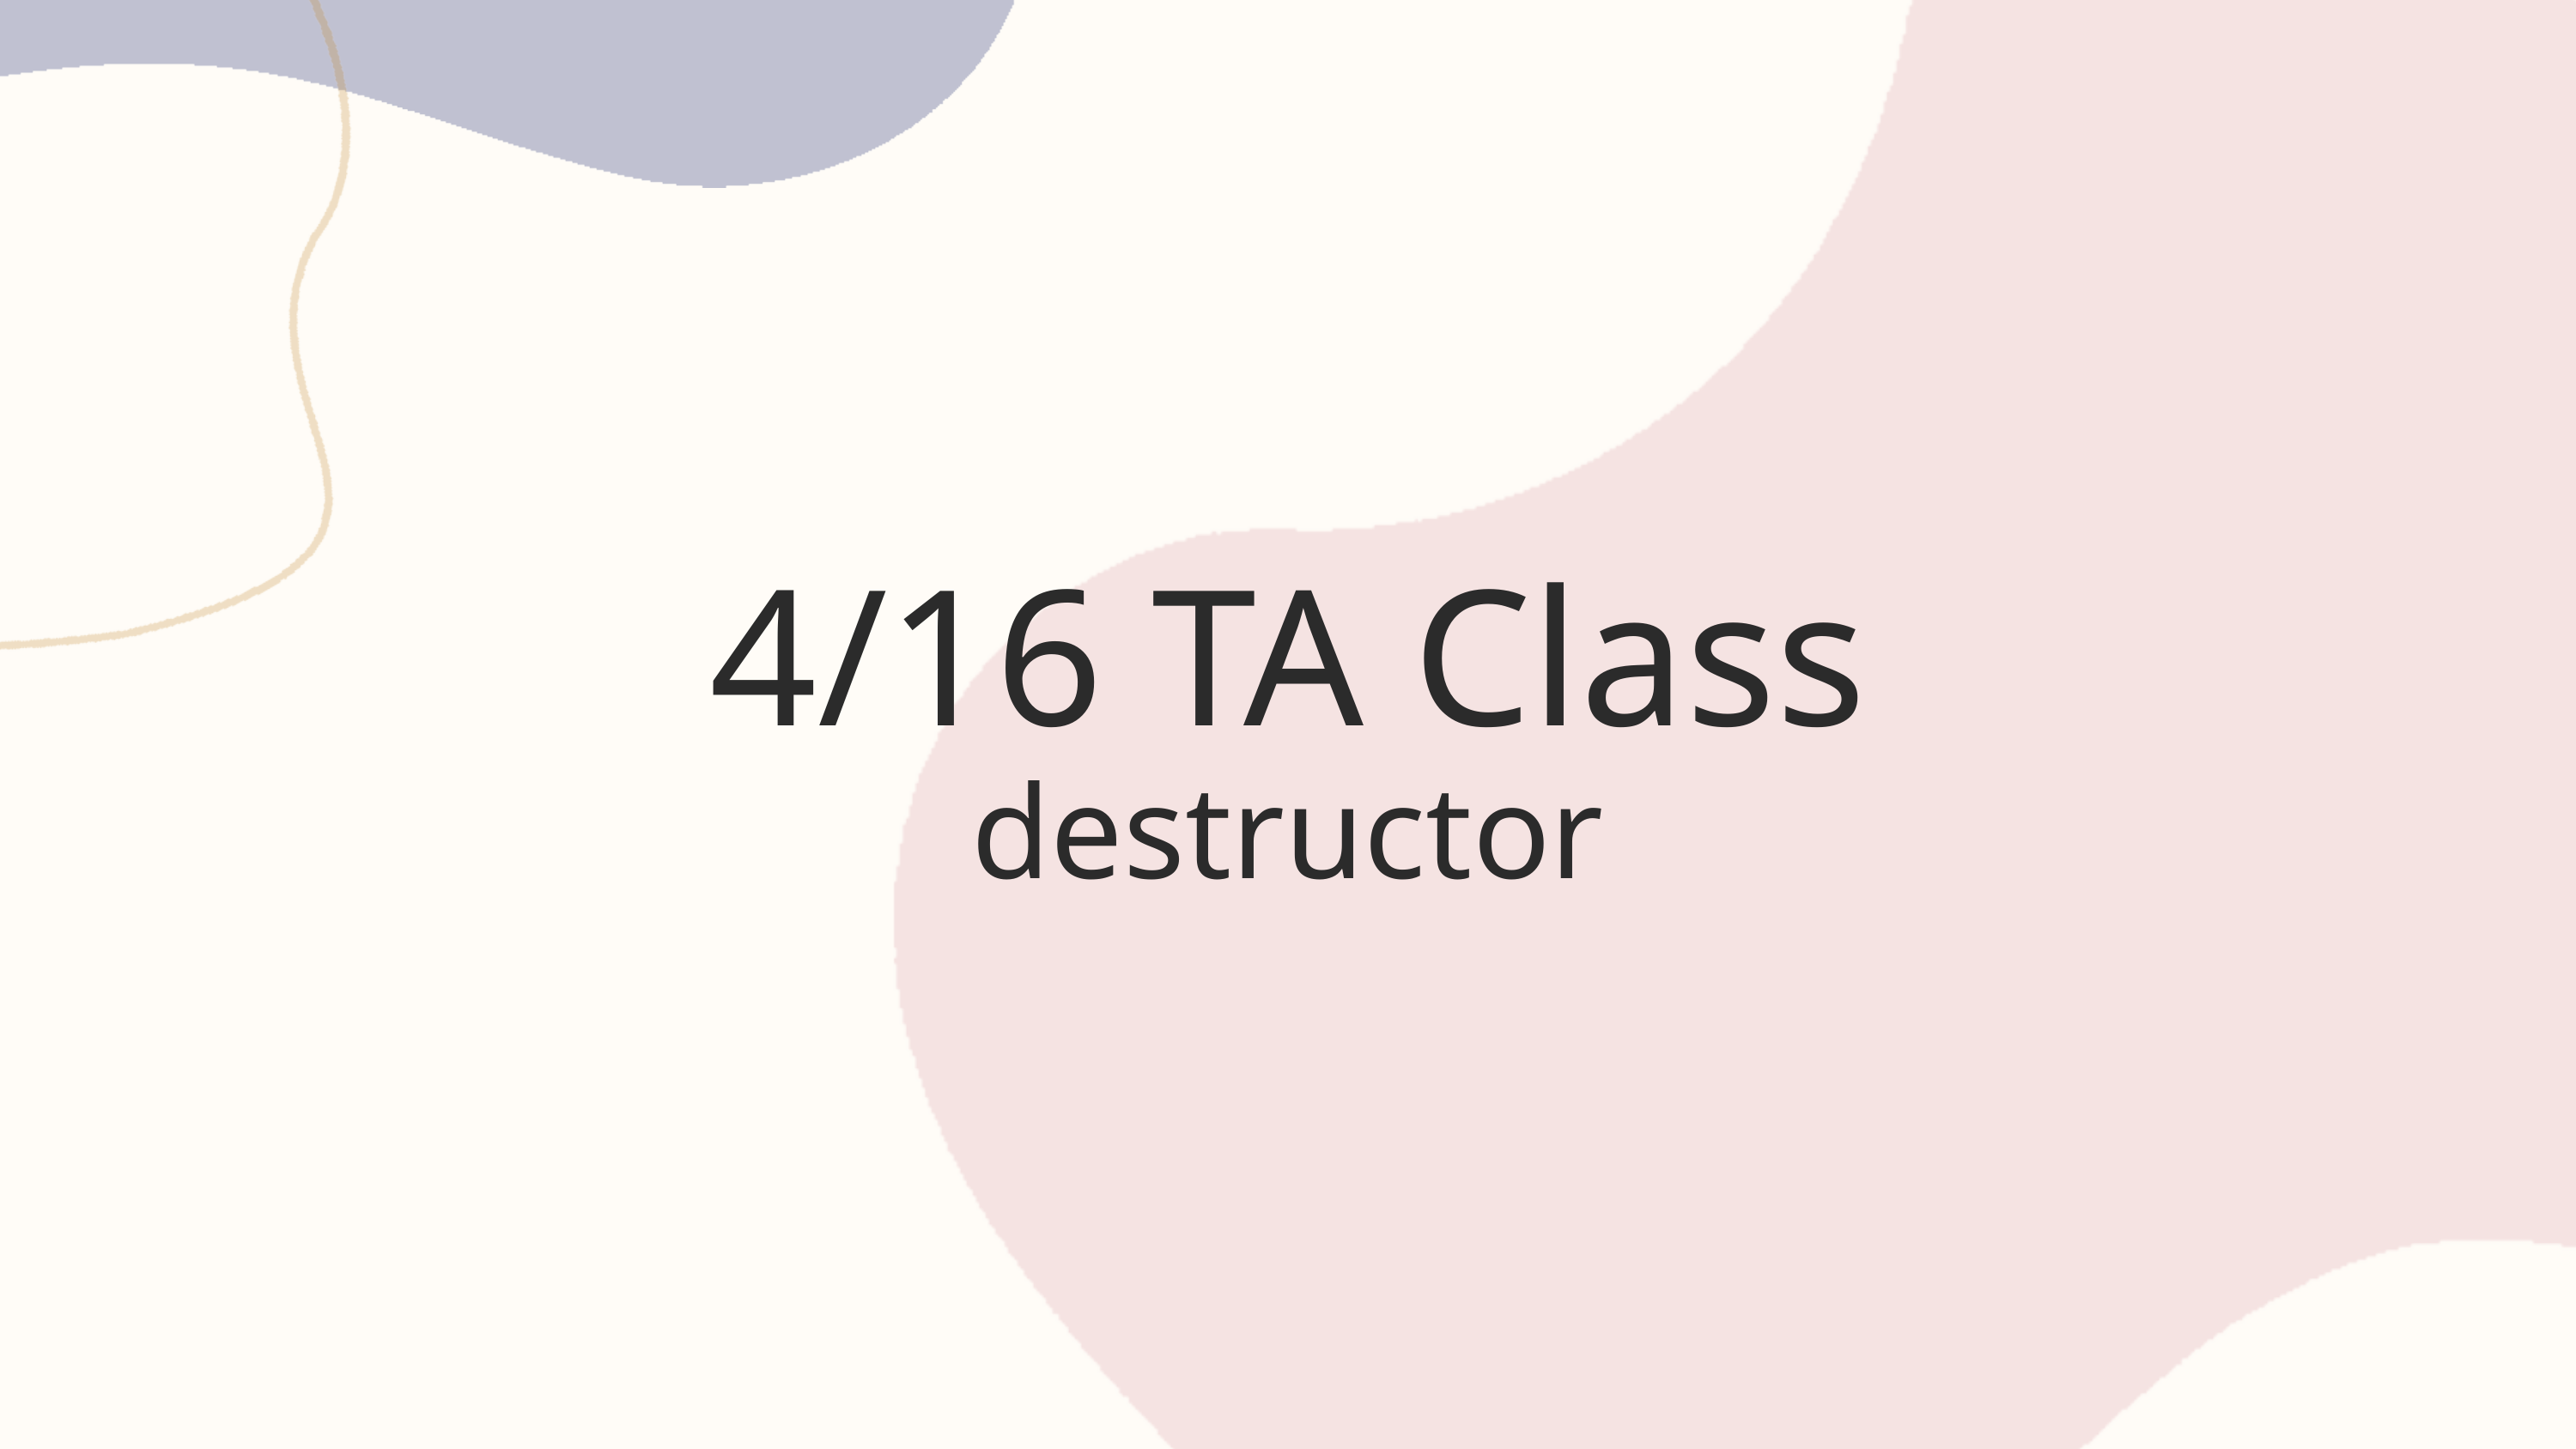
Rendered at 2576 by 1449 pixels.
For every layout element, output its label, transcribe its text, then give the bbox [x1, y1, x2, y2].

text_box 4/16 TA Class destructor [422, 555, 885, 905]
picture [0, 0, 2576, 1449]
